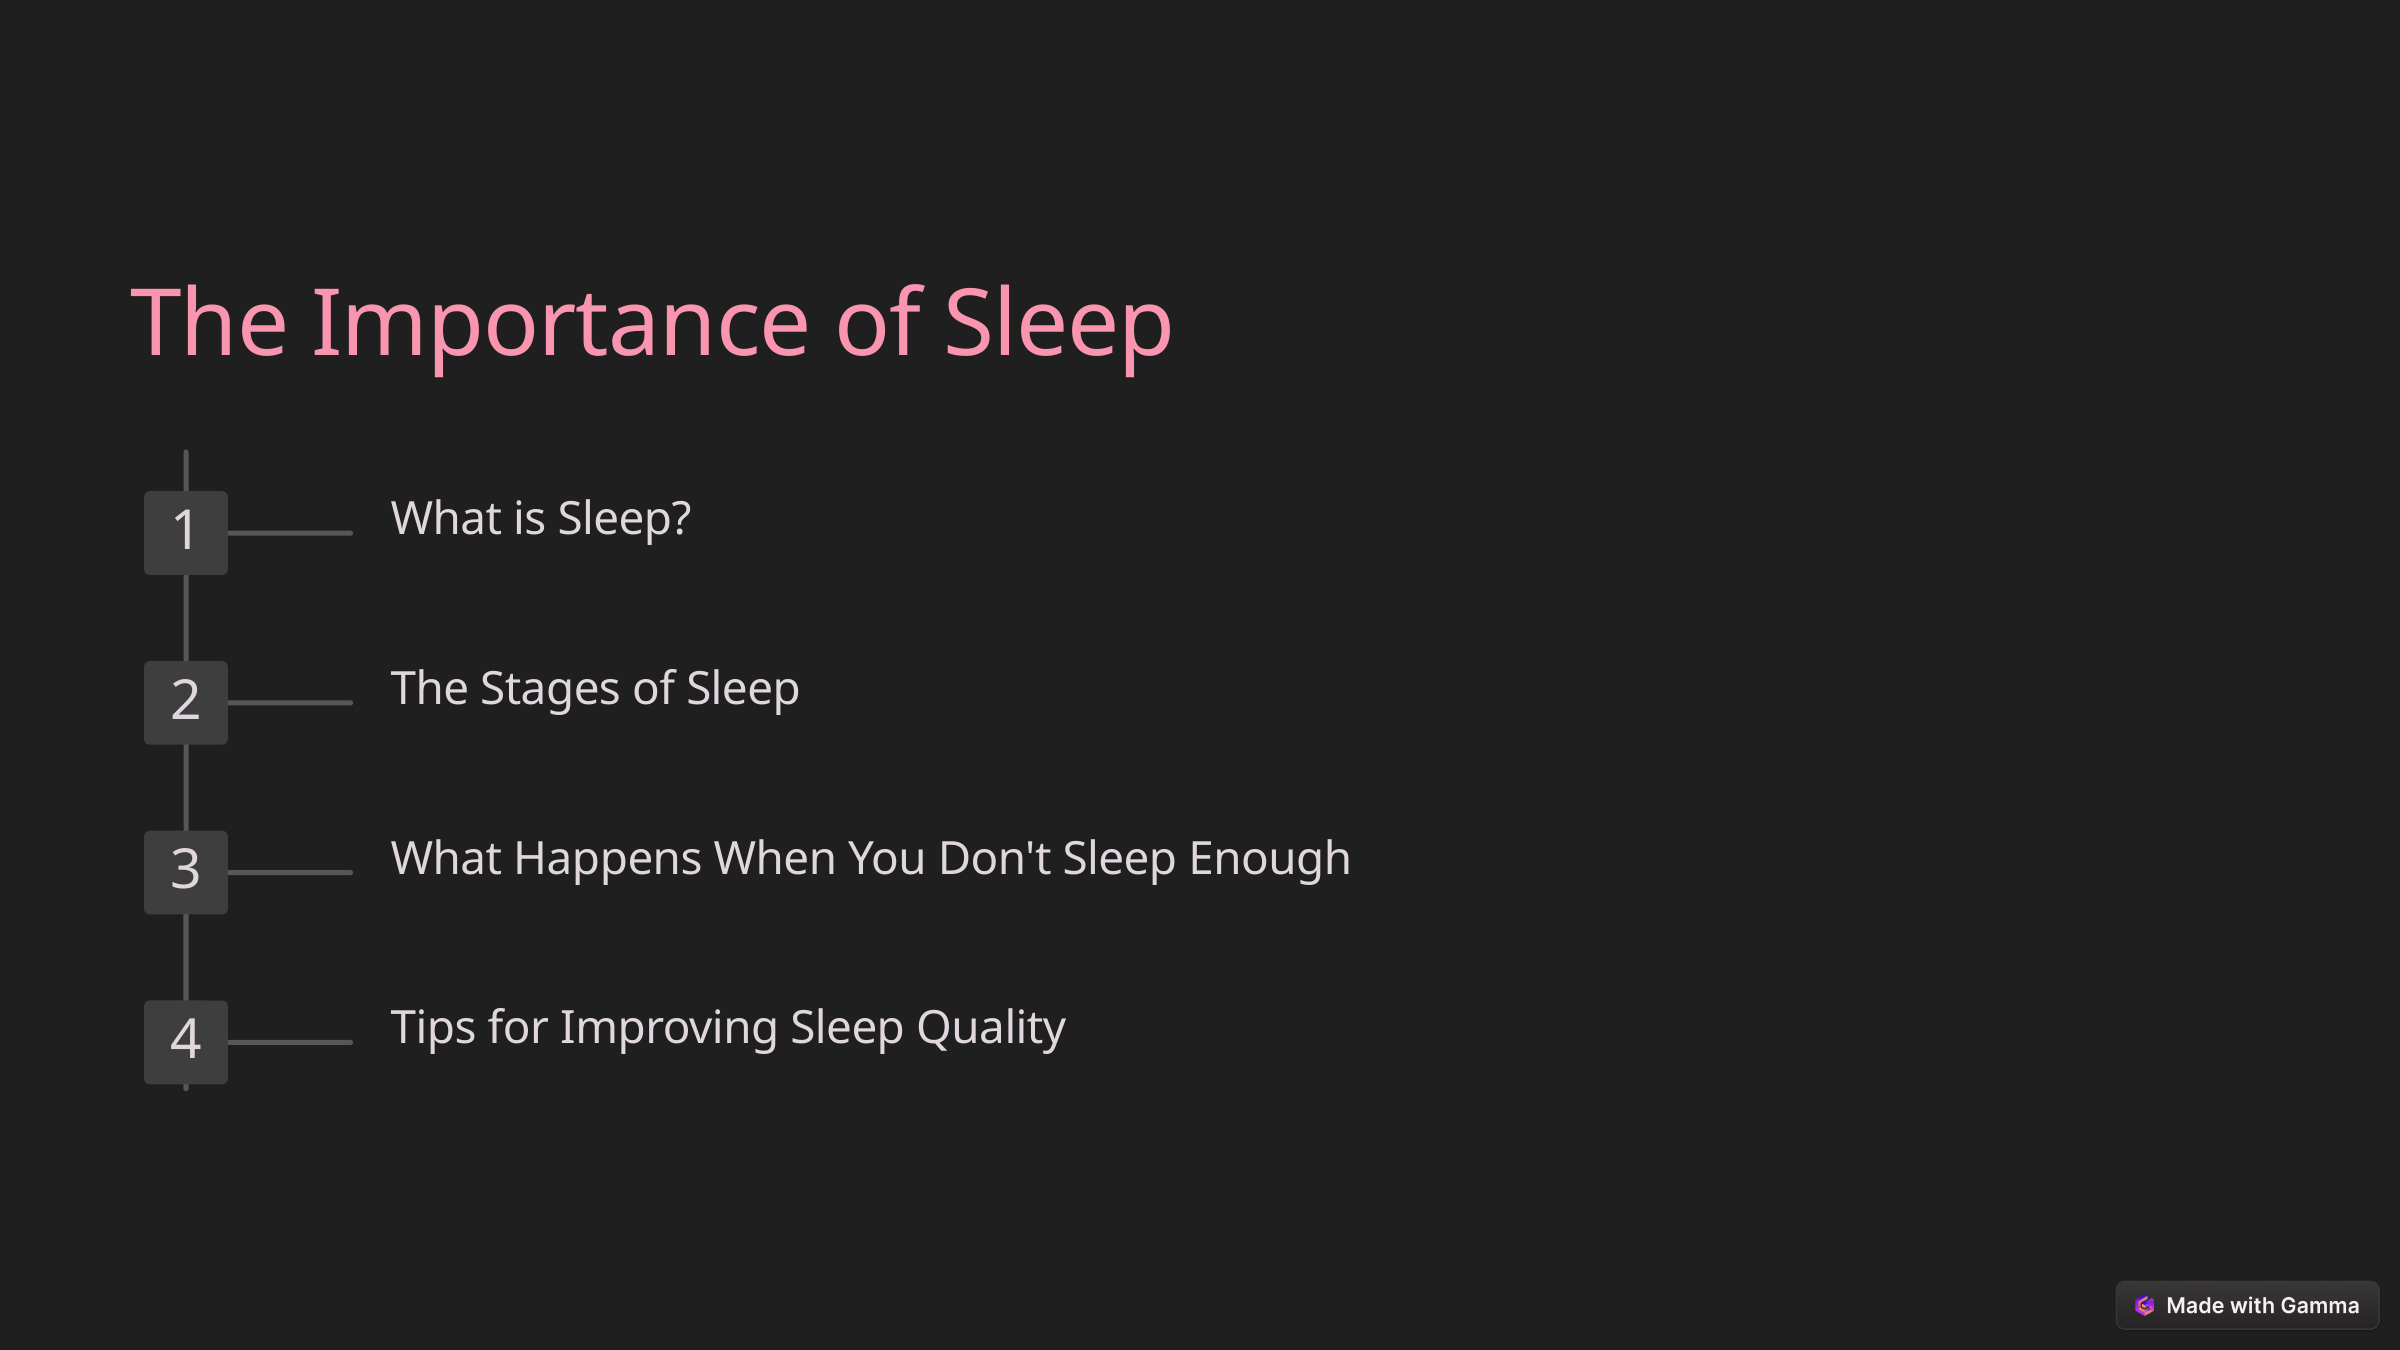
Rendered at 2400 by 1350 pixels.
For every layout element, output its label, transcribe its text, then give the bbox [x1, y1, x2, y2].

text_box [228, 530, 354, 536]
text_box [228, 870, 354, 876]
text_box [144, 660, 228, 745]
text_box 4 [172, 1014, 200, 1071]
text_box [144, 1000, 228, 1085]
text_box [183, 449, 189, 491]
text_box [228, 1039, 354, 1045]
text_box [144, 830, 228, 915]
text_box [228, 700, 354, 706]
text_box [144, 491, 228, 575]
text_box Tips for Improving Sleep Quality [390, 995, 963, 1054]
picture [2106, 1271, 2389, 1339]
text_box 3 [172, 844, 200, 901]
text_box The Importance of Sleep [130, 258, 1061, 375]
text_box 1 [177, 505, 195, 562]
text_box [183, 575, 189, 660]
text_box What is Sleep? [390, 486, 856, 545]
text_box The Stages of Sleep [390, 656, 856, 715]
text_box [183, 915, 189, 1000]
text_box 2 [172, 675, 200, 731]
text_box [183, 745, 189, 830]
text_box [183, 1085, 189, 1092]
text_box What Happens When You Don't Sleep Enough [390, 826, 1191, 885]
